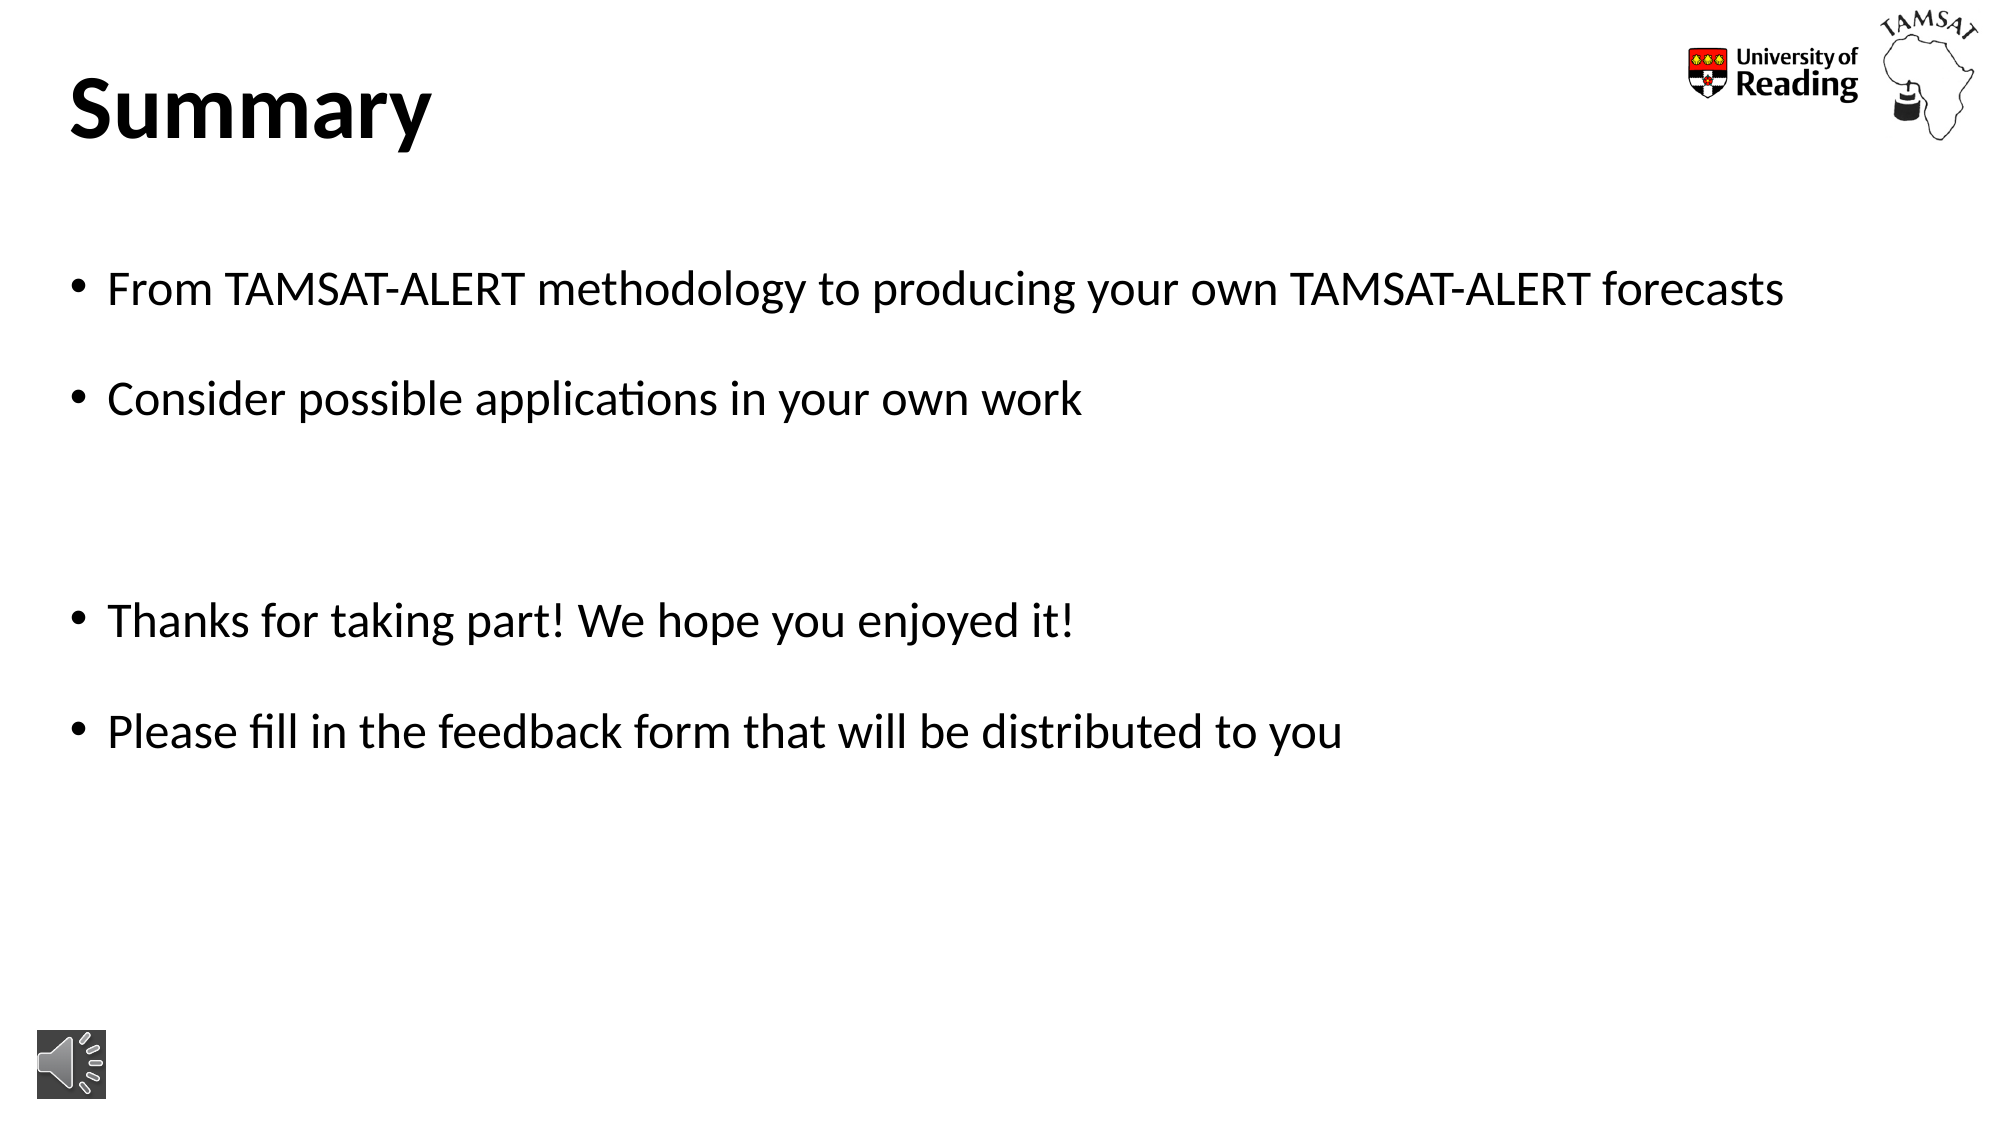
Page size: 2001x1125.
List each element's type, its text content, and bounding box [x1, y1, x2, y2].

title Summary [54, 0, 1780, 217]
picture [1678, 0, 2000, 154]
list From TAMSAT-ALERT methodology to producing your own TAMSAT-ALERT forecasts Consider possible applications in your own work Thanks for taking part! We hope you enjoyed it! Please fill in the feedback form that will be distributed to you [54, 217, 1957, 932]
picture [36, 1029, 108, 1100]
